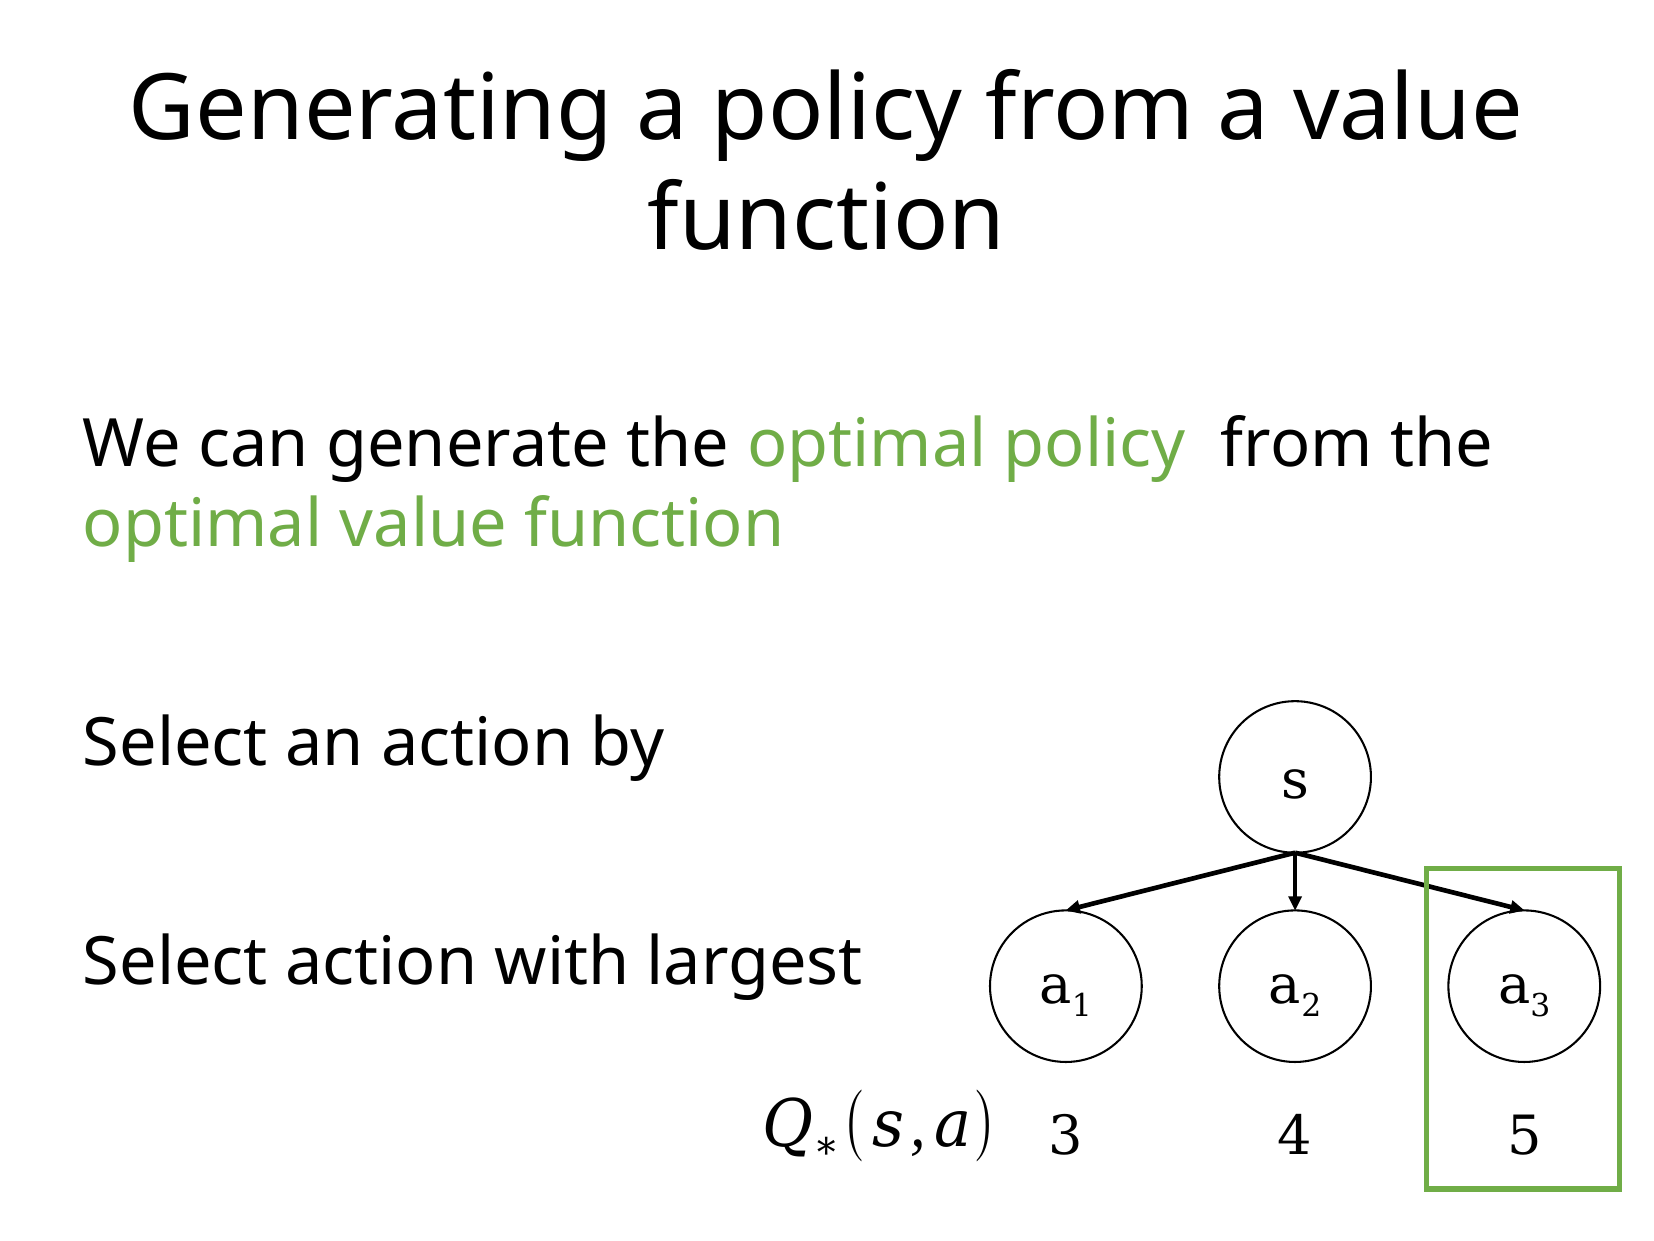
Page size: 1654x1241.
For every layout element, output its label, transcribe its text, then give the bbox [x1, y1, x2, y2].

text_box a2 [1218, 911, 1372, 1064]
text_box 3 [1033, 1092, 1098, 1173]
text_box s [1218, 700, 1372, 852]
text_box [1065, 852, 1295, 911]
text_box 4 [1263, 1092, 1328, 1173]
title Generating a policy from a value function [82, 54, 1571, 262]
text_box a1 [988, 909, 1143, 1064]
text_box [1425, 867, 1621, 1190]
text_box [1296, 852, 1525, 911]
